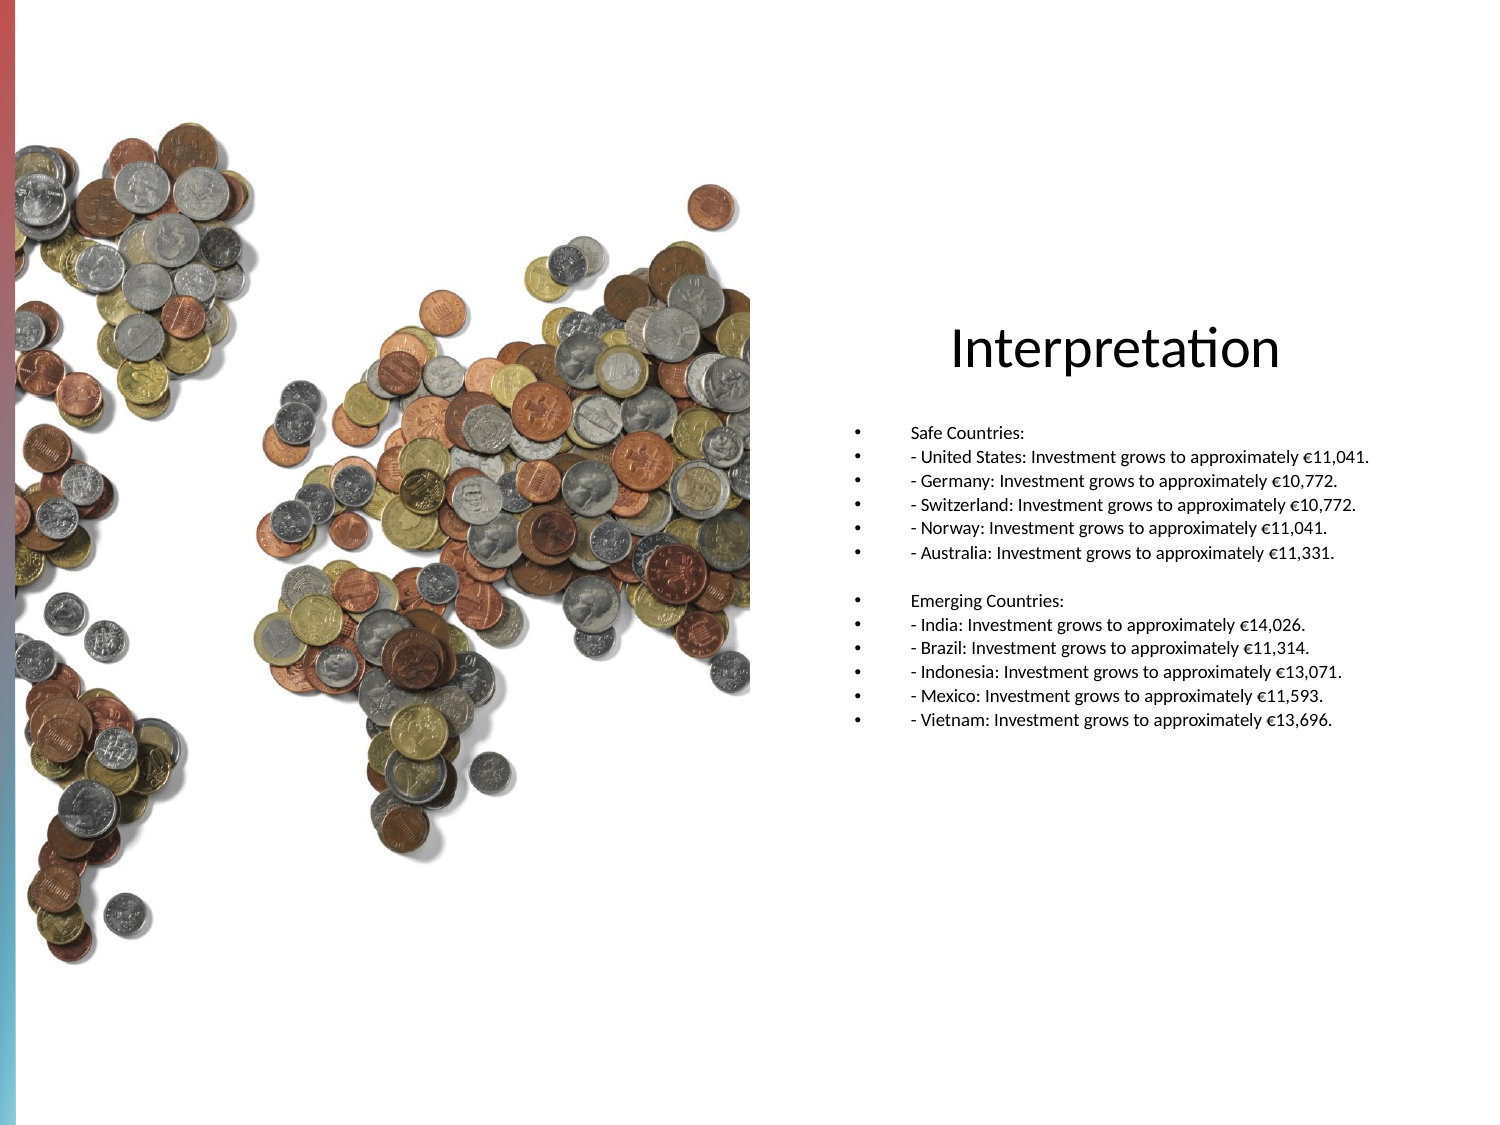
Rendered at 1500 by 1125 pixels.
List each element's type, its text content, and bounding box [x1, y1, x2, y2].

title Interpretation [839, 121, 1393, 387]
picture [16, 0, 751, 1125]
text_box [0, 0, 16, 1125]
list Safe Countries: - United States: Investment grows to approximately €11,041. - Germany: Investment grows to approximately €10,772. - Switzerland: Investment grows to approximately €10,772. - Norway: Investment grows to approximately €11,041. - Australia: Investment grows to approximately €11,331. Emerging Countries: - India: Investment grows to approximately €14,026. - Brazil: Investment grows to approximately €11,314. - Indonesia: Investment grows to approximately €13,071. - Mexico: Investment grows to approximately €11,593. - Vietnam: Investment grows to approximately €13,696. [839, 415, 1393, 982]
